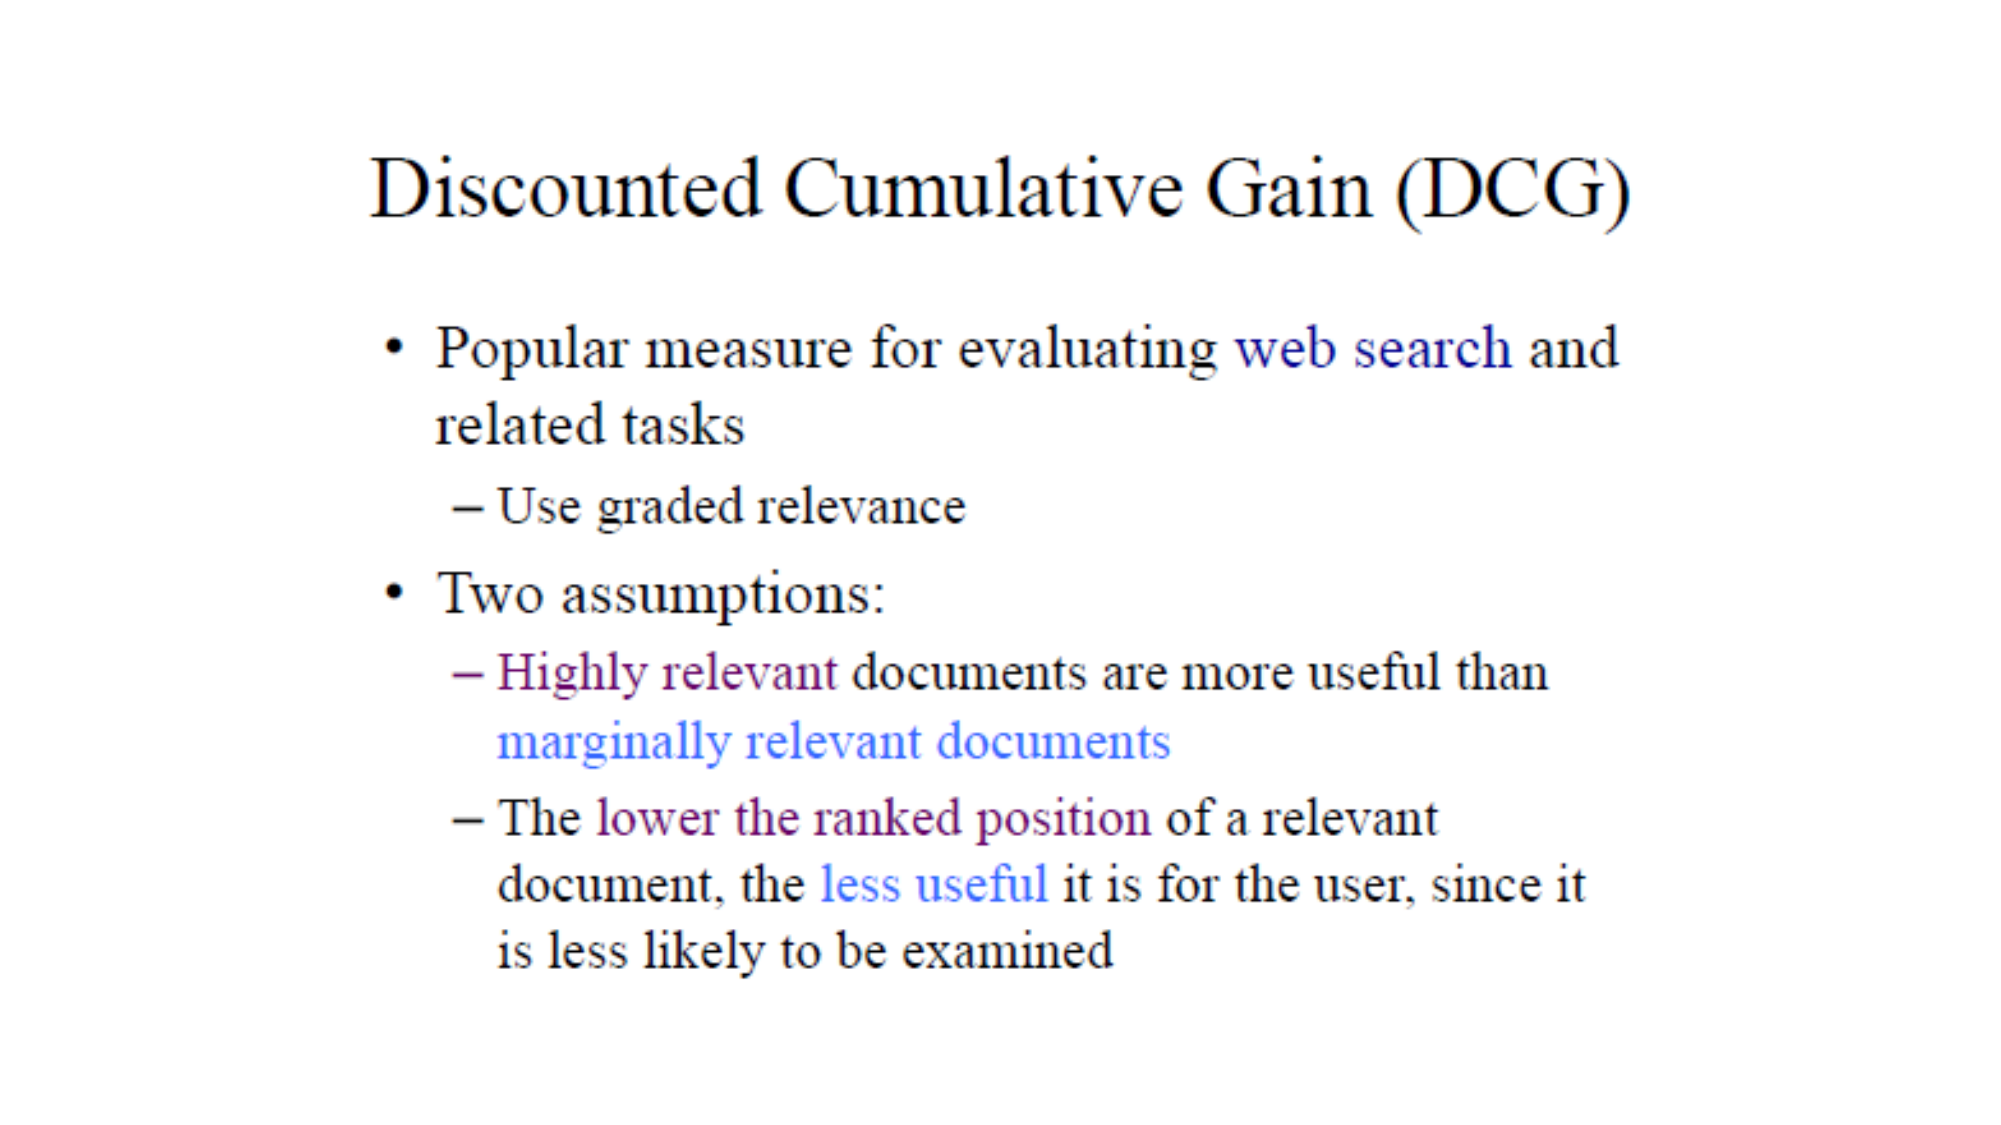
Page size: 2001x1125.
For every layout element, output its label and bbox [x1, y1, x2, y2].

picture [342, 104, 1658, 1020]
